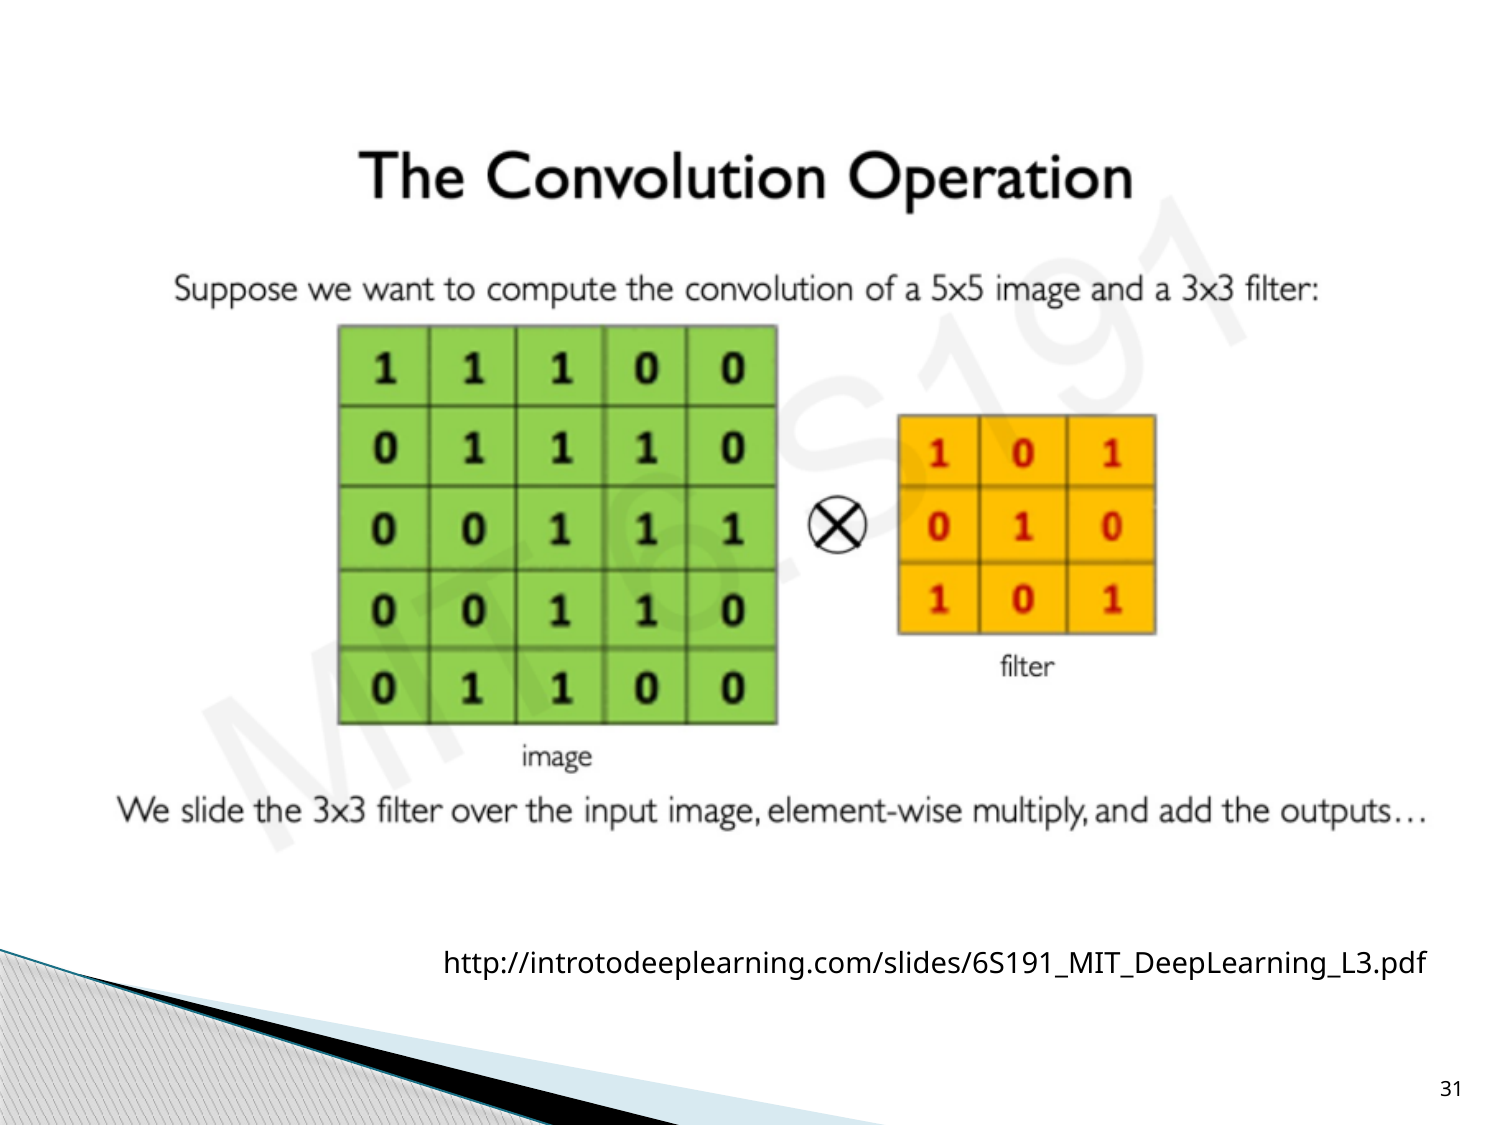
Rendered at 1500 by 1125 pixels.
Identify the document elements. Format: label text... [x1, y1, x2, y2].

picture [49, 124, 1471, 863]
text_box http://introtodeeplearning.com/slides/6S191_MIT_DeepLearning_L3.pdf [428, 937, 1443, 988]
slide_number 31 [1418, 1051, 1479, 1112]
